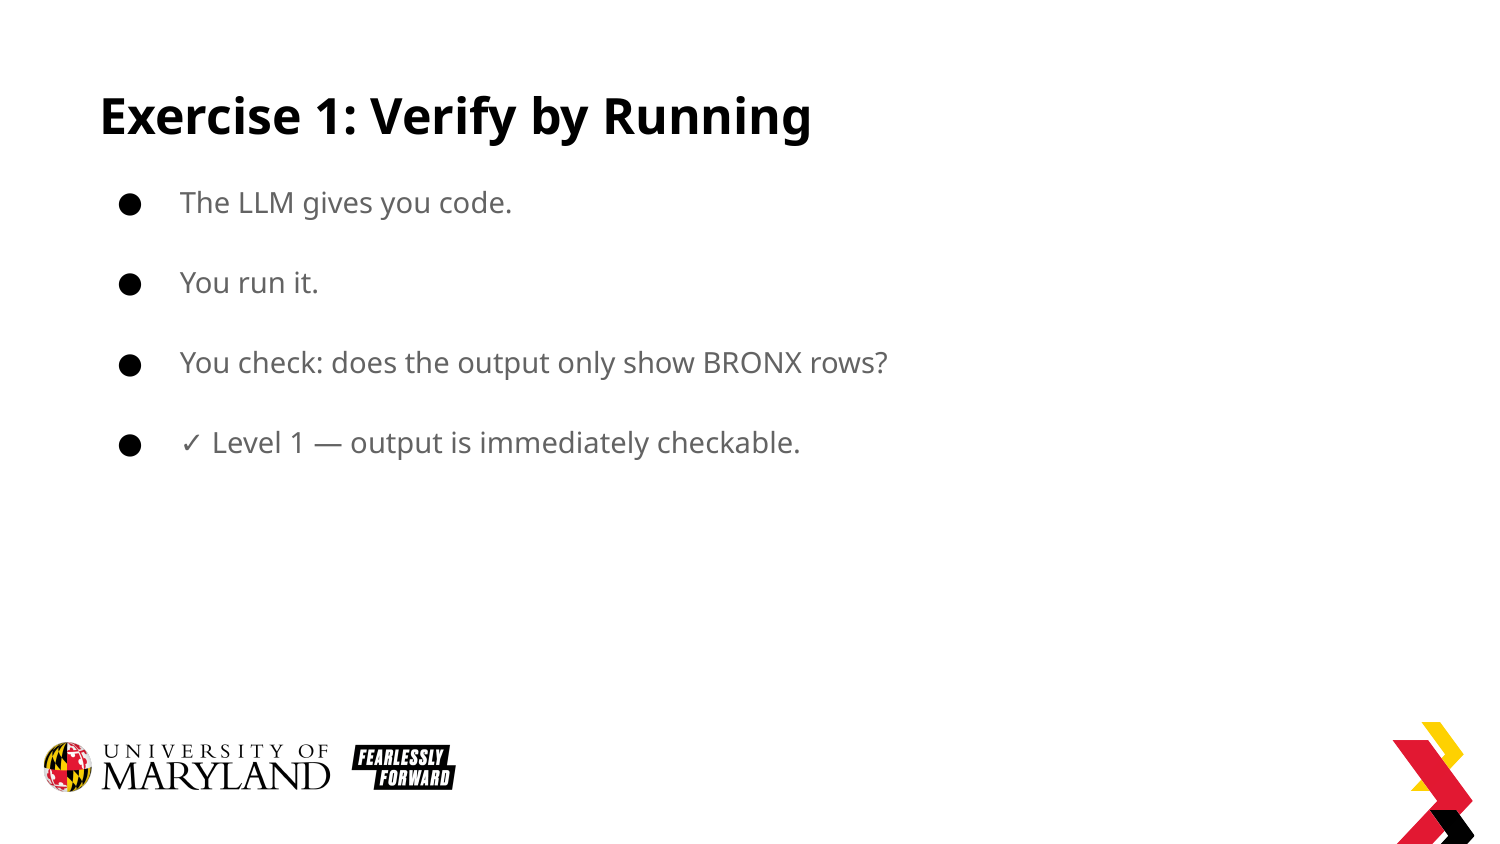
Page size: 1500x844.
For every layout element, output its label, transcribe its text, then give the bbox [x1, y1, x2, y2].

picture [43, 742, 456, 792]
list The LLM gives you code. You run it. You check: does the output only show BRONX rows? ✓ Level 1 — output is immediately checkable. [104, 178, 1055, 690]
title Exercise 1: Verify by Running [99, 63, 1475, 166]
picture [1343, 722, 1475, 844]
